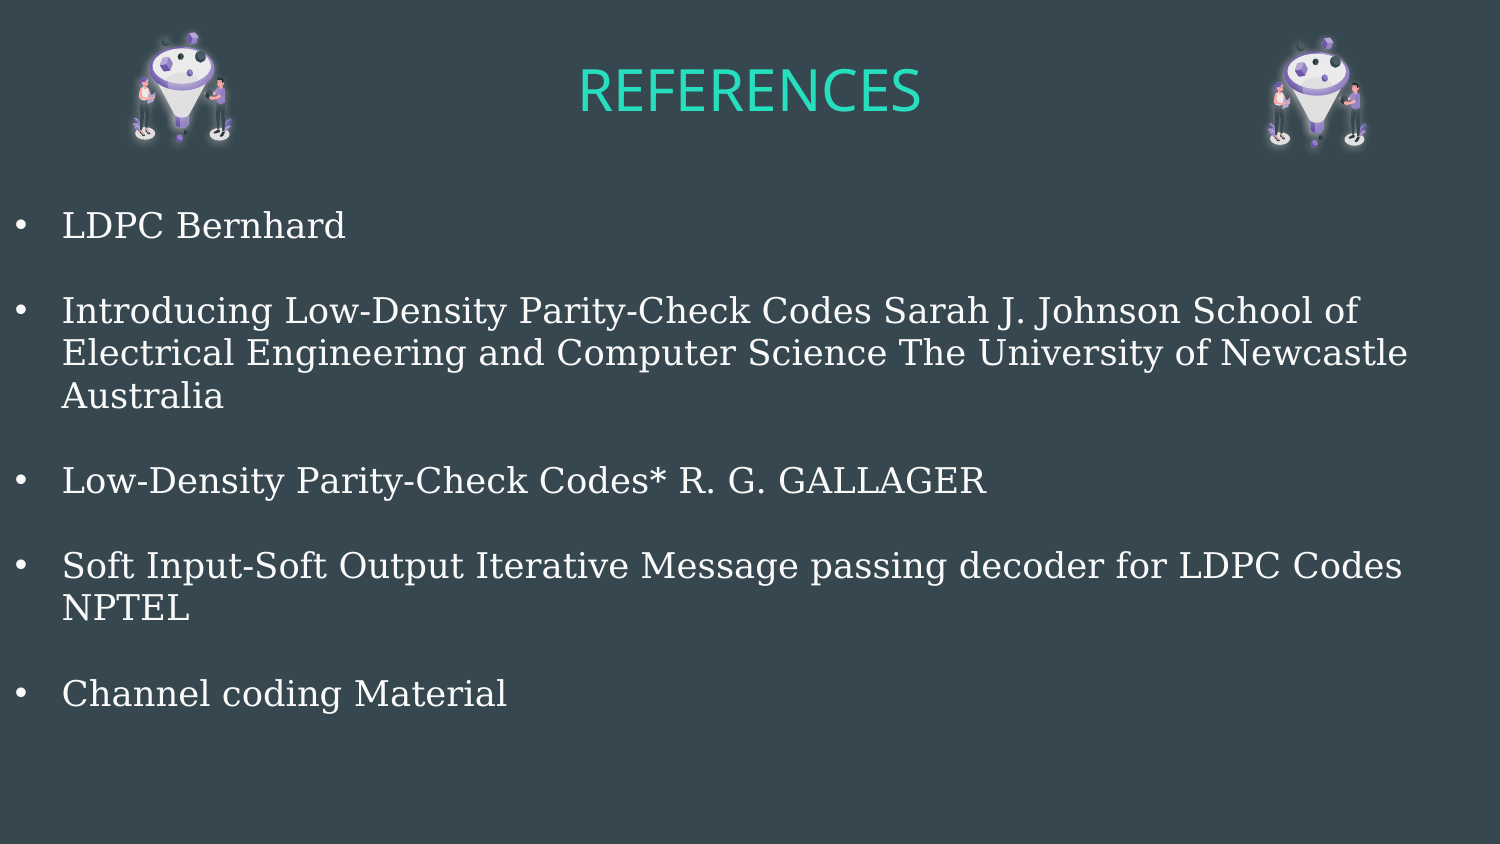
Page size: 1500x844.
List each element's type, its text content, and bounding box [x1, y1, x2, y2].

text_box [1267, 37, 1368, 148]
title REFERENCES [372, 37, 1128, 138]
text_box LDPC Bernhard Introducing Low-Density Parity-Check Codes Sarah J. Johnson School of Electrical Engineering and Computer Science The University of Newcastle Australia Low-Density Parity-Check Codes* R. G. GALLAGER Soft Input-Soft Output Iterative Message passing decoder for LDPC Codes NPTEL Channel coding Material [0, 195, 1500, 721]
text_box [132, 32, 233, 143]
